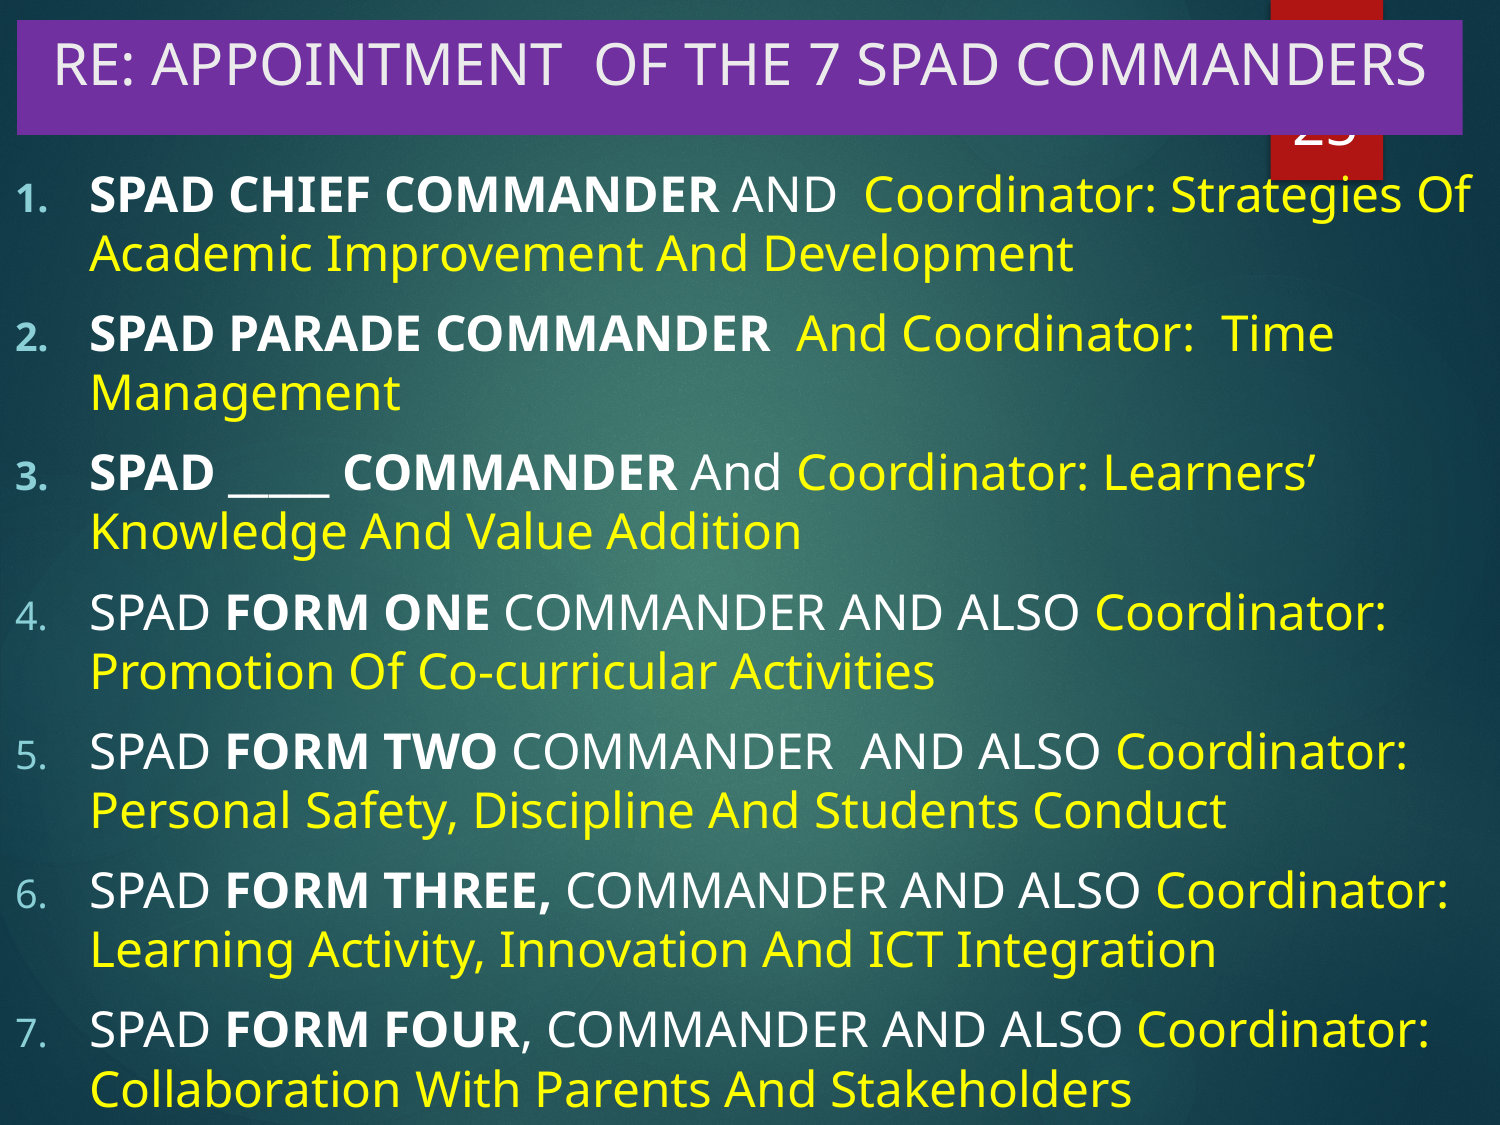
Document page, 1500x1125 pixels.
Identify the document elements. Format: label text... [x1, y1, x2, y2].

slide_number 25 [1273, 48, 1378, 175]
title RE: APPOINTMENT OF THE 7 SPAD COMMANDERS [17, 20, 1463, 135]
list SPAD CHIEF COMMANDER AND Coordinator: Strategies Of Academic Improvement And Development SPAD PARADE COMMANDER And Coordinator: Time Management SPAD _____ COMMANDER And Coordinator: Learners’ Knowledge And Value Addition SPAD FORM ONE COMMANDER AND ALSO Coordinator: Promotion Of Co-curricular Activities SPAD FORM TWO COMMANDER AND ALSO Coordinator: Personal Safety, Discipline And Students Conduct SPAD FORM THREE, COMMANDER AND ALSO Coordinator: Learning Activity, Innovation And ICT Integration SPAD FORM FOUR, COMMANDER AND ALSO Coordinator: Collaboration With Parents And Stakeholders [0, 155, 1500, 1125]
